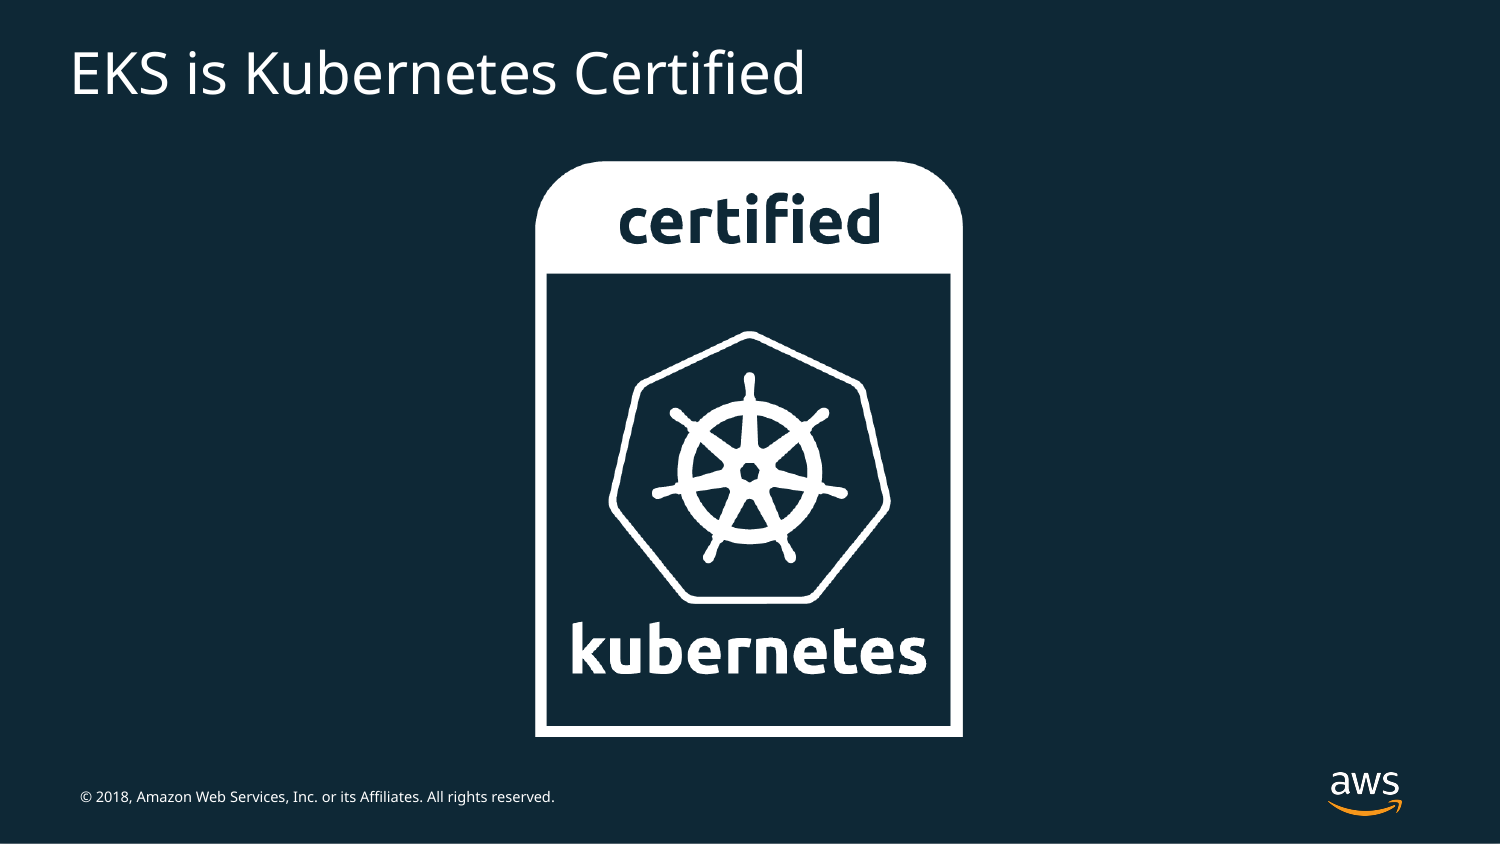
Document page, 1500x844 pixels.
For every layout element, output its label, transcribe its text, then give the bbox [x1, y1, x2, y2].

picture [535, 160, 963, 737]
text_box EKS is Kubernetes Certified [55, 28, 1443, 118]
picture [1328, 772, 1402, 816]
